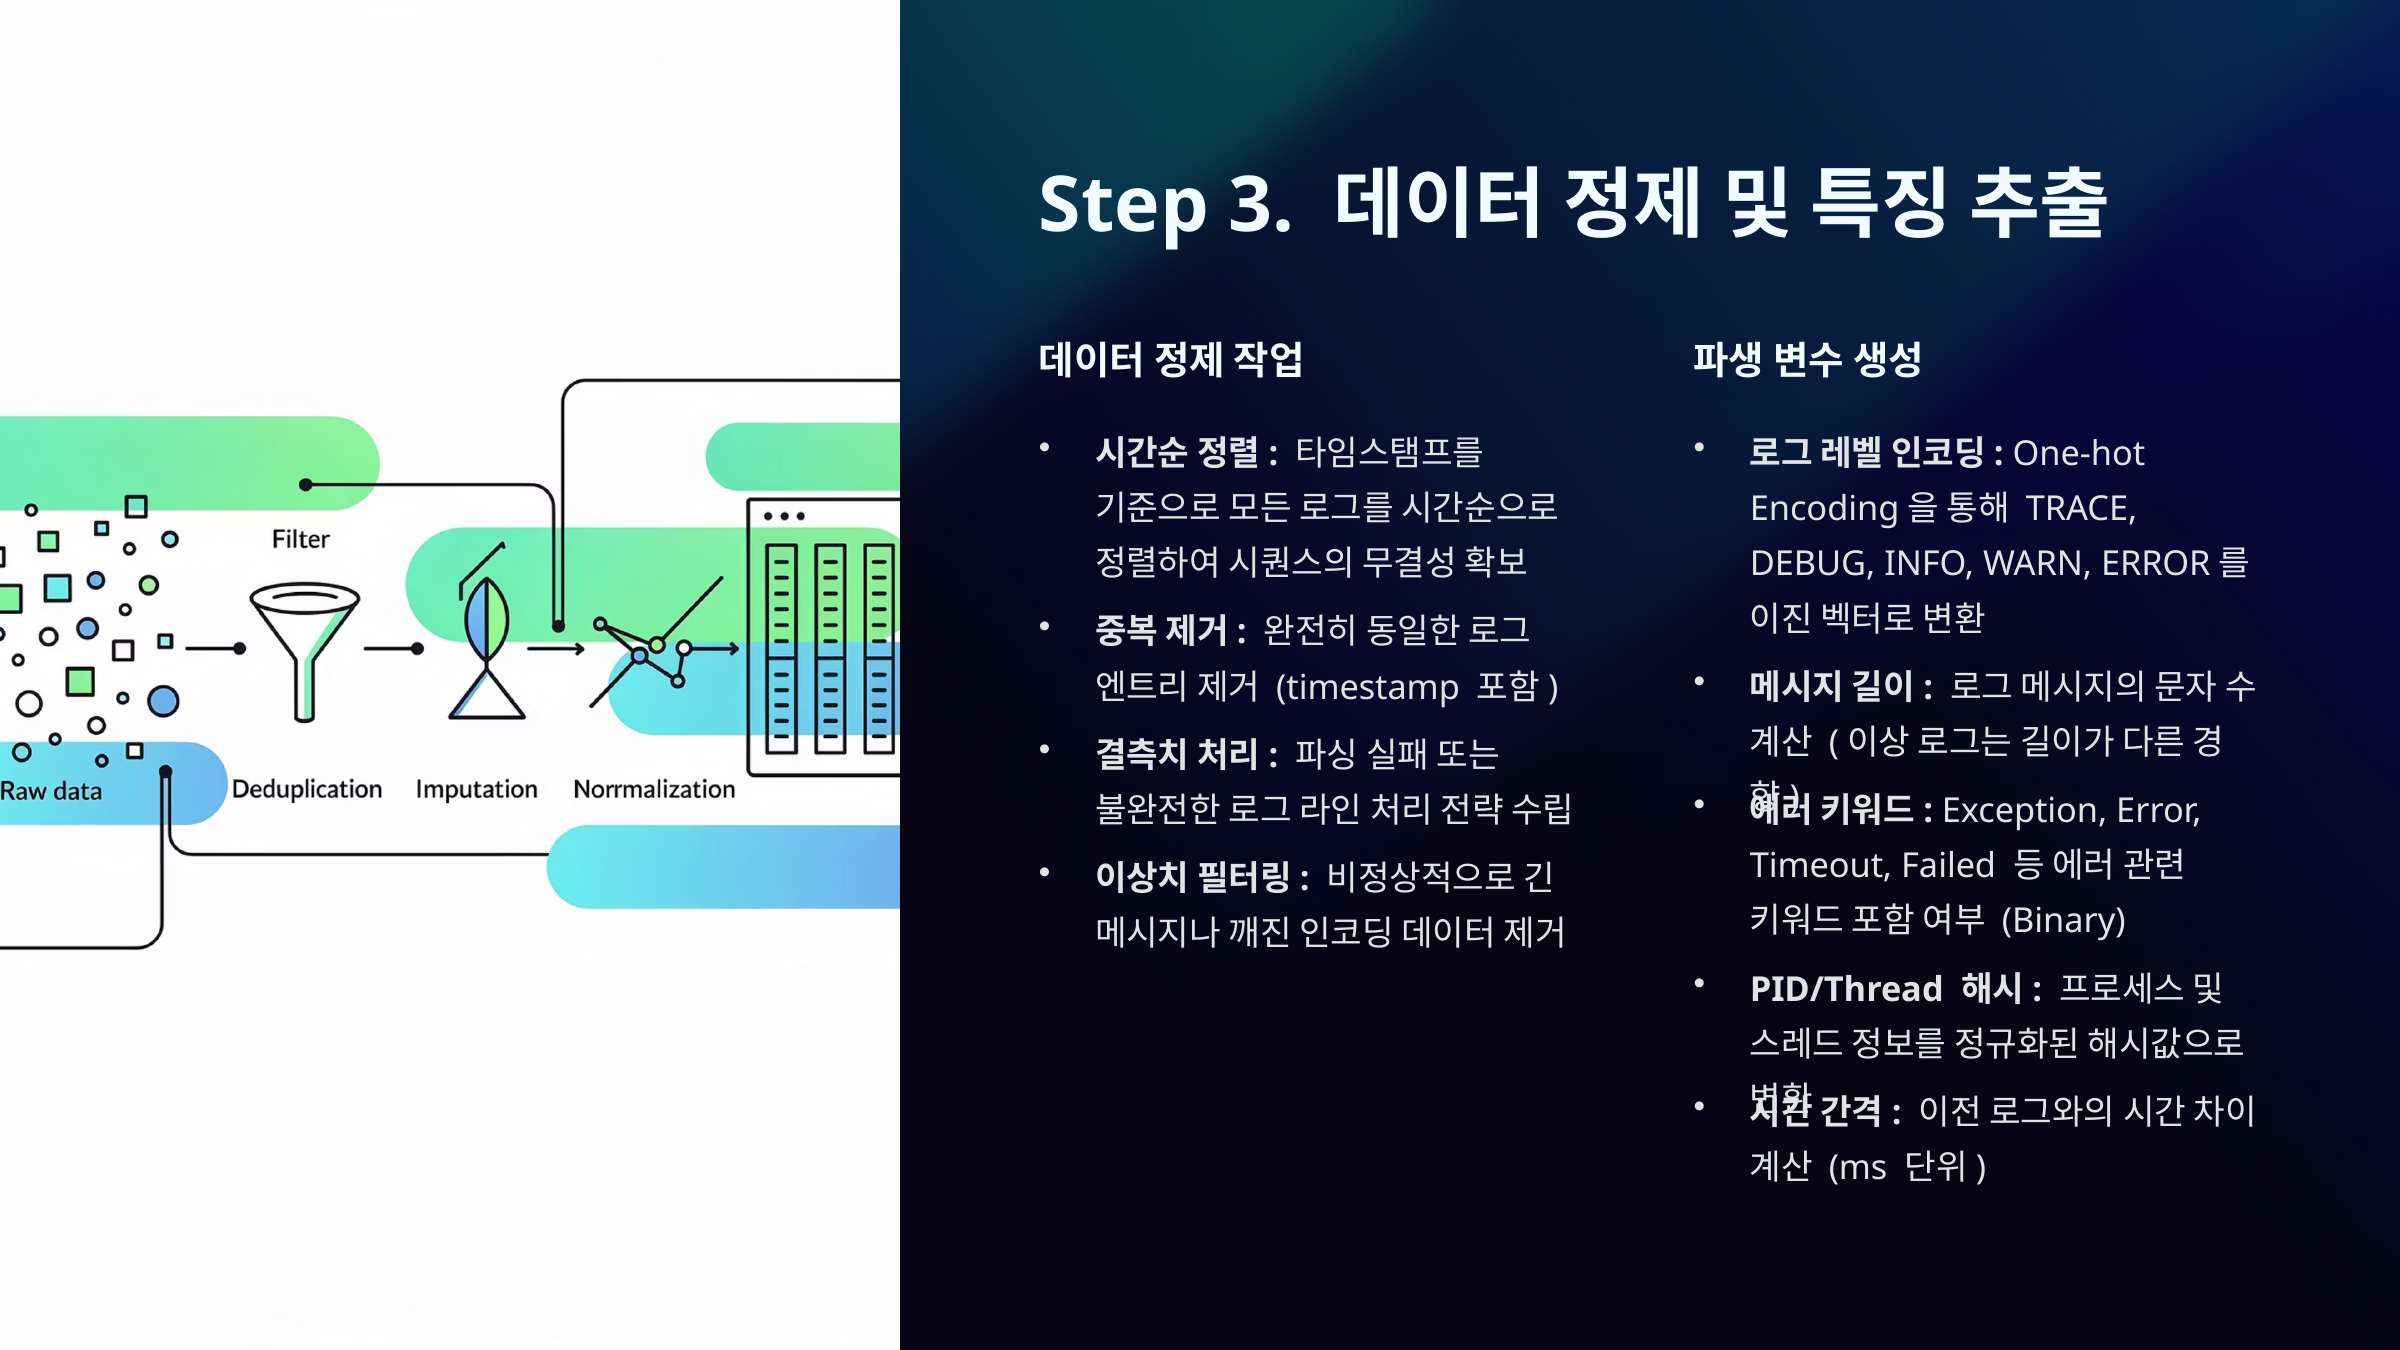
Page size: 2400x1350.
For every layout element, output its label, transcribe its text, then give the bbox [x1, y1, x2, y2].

text_box 시간순 정렬: 타임스탬프를 기준으로 모든 로그를 시간순으로 정렬하여 시퀀스의 무결성 확보 [1038, 416, 1608, 584]
text_box 파생 변수 생성 [1693, 334, 2079, 383]
text_box 에러 키워드: Exception, Error, Timeout, Failed 등 에러 관련 키워드 포함 여부 (Binary) [1693, 774, 2263, 941]
text_box 중복 제거: 완전히 동일한 로그 엔트리 제거 (timestamp 포함) [1038, 595, 1608, 707]
text_box 결측치 처리: 파싱 실패 또는 불완전한 로그 라인 처리 전략 수립 [1038, 718, 1608, 830]
picture [0, 0, 900, 1350]
text_box 메시지 길이: 로그 메시지의 문자 수 계산 (이상 로그는 길이가 다른 경향) [1693, 651, 2263, 762]
text_box 시간 간격: 이전 로그와의 시간 차이 계산 (ms 단위) [1693, 1075, 2263, 1187]
text_box 데이터 정제 작업 [1038, 334, 1425, 383]
text_box Step 3. 데이터 정제 및 특징 추출 [1038, 151, 2058, 248]
text_box 로그 레벨 인코딩: One-hot Encoding을 통해 TRACE, DEBUG, INFO, WARN, ERROR를 이진 벡터로 변환 [1693, 416, 2263, 639]
text_box PID/Thread 해시: 프로세스 및 스레드 정보를 정규화된 해시값으로 변환 [1693, 952, 2263, 1064]
text_box 이상치 필터링: 비정상적으로 긴 메시지나 깨진 인코딩 데이터 제거 [1038, 841, 1608, 953]
